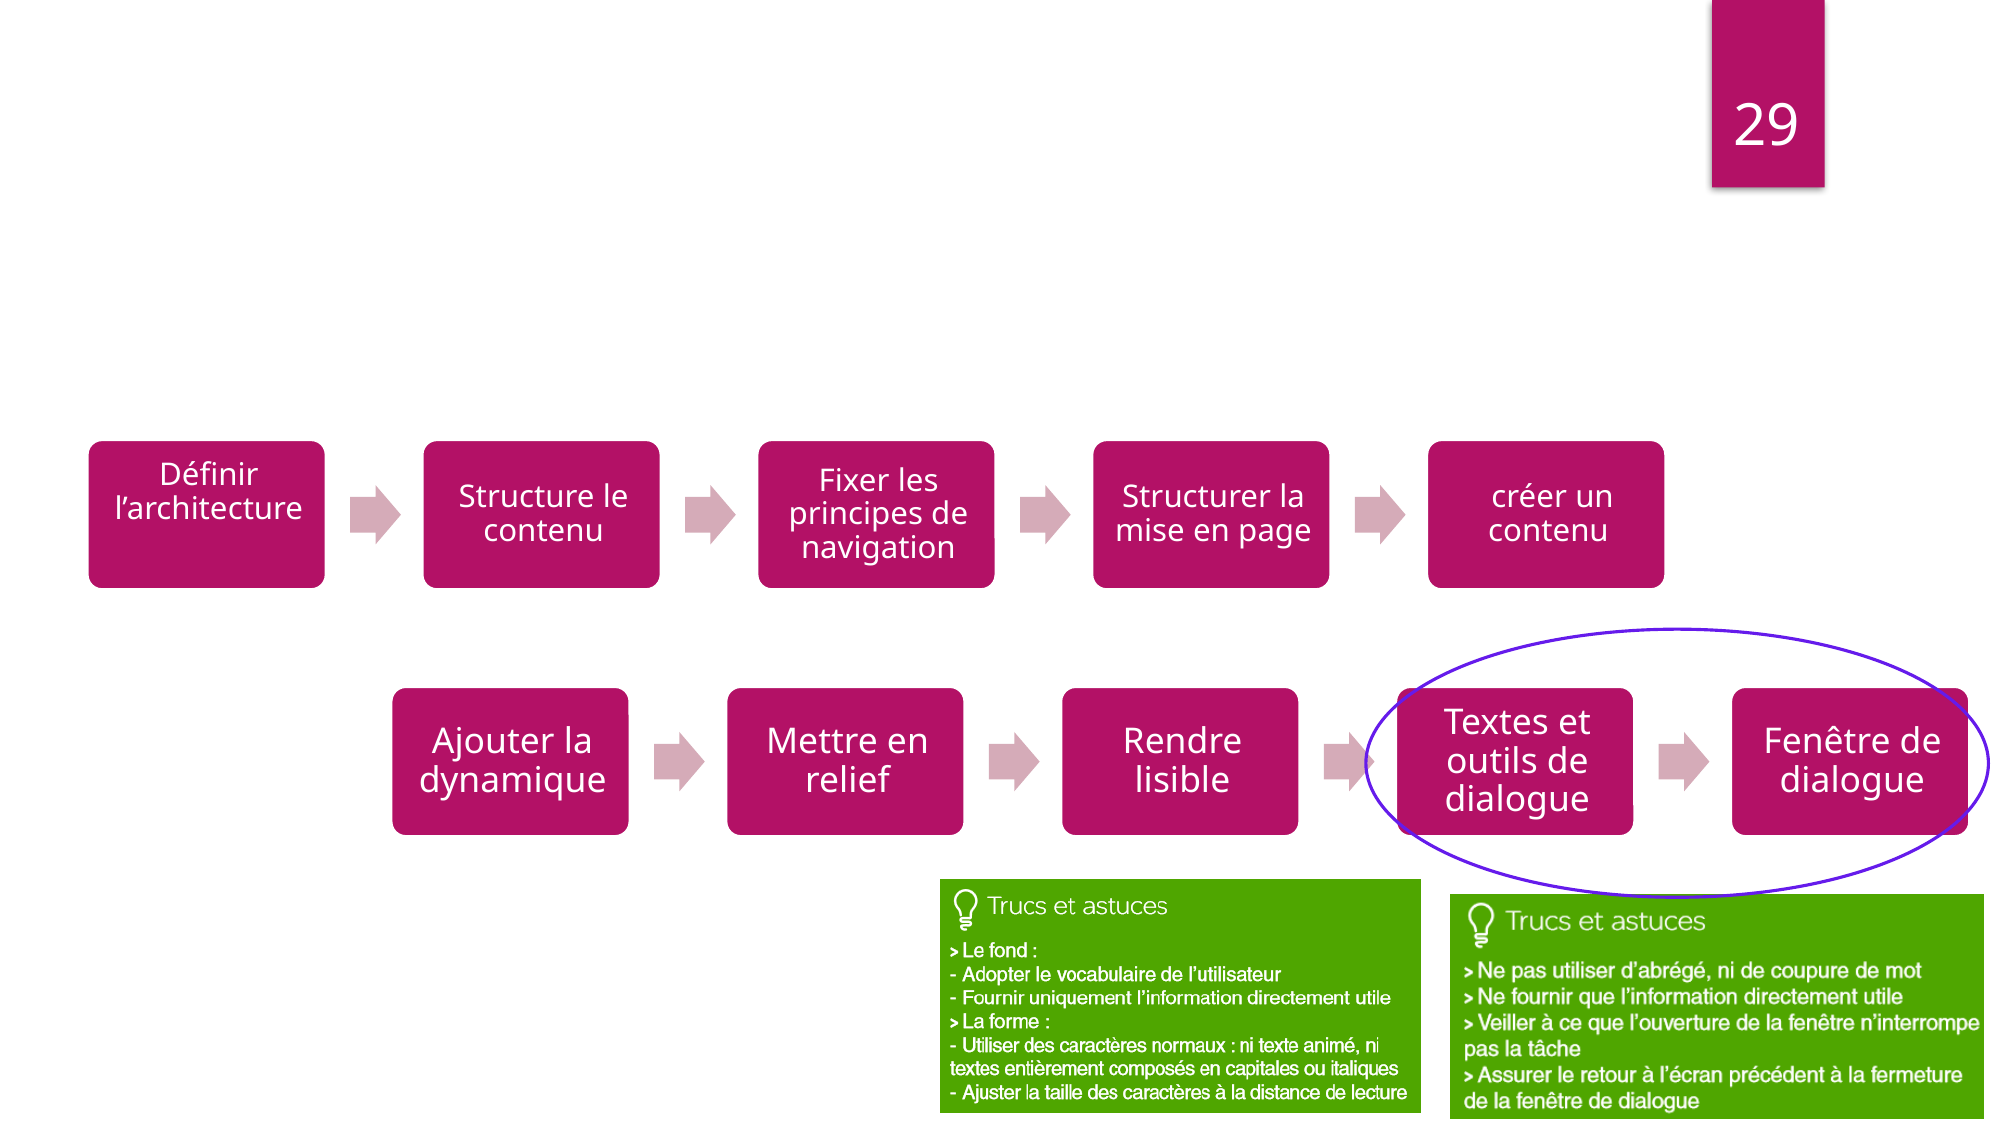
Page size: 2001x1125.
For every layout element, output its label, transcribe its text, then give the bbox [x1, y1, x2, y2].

picture [939, 879, 1421, 1113]
slide_number 29 [1698, 48, 1836, 175]
text_box [1975, 721, 1991, 805]
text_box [86, 22, 1667, 1008]
picture [1450, 894, 1984, 1120]
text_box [389, 316, 1971, 1125]
